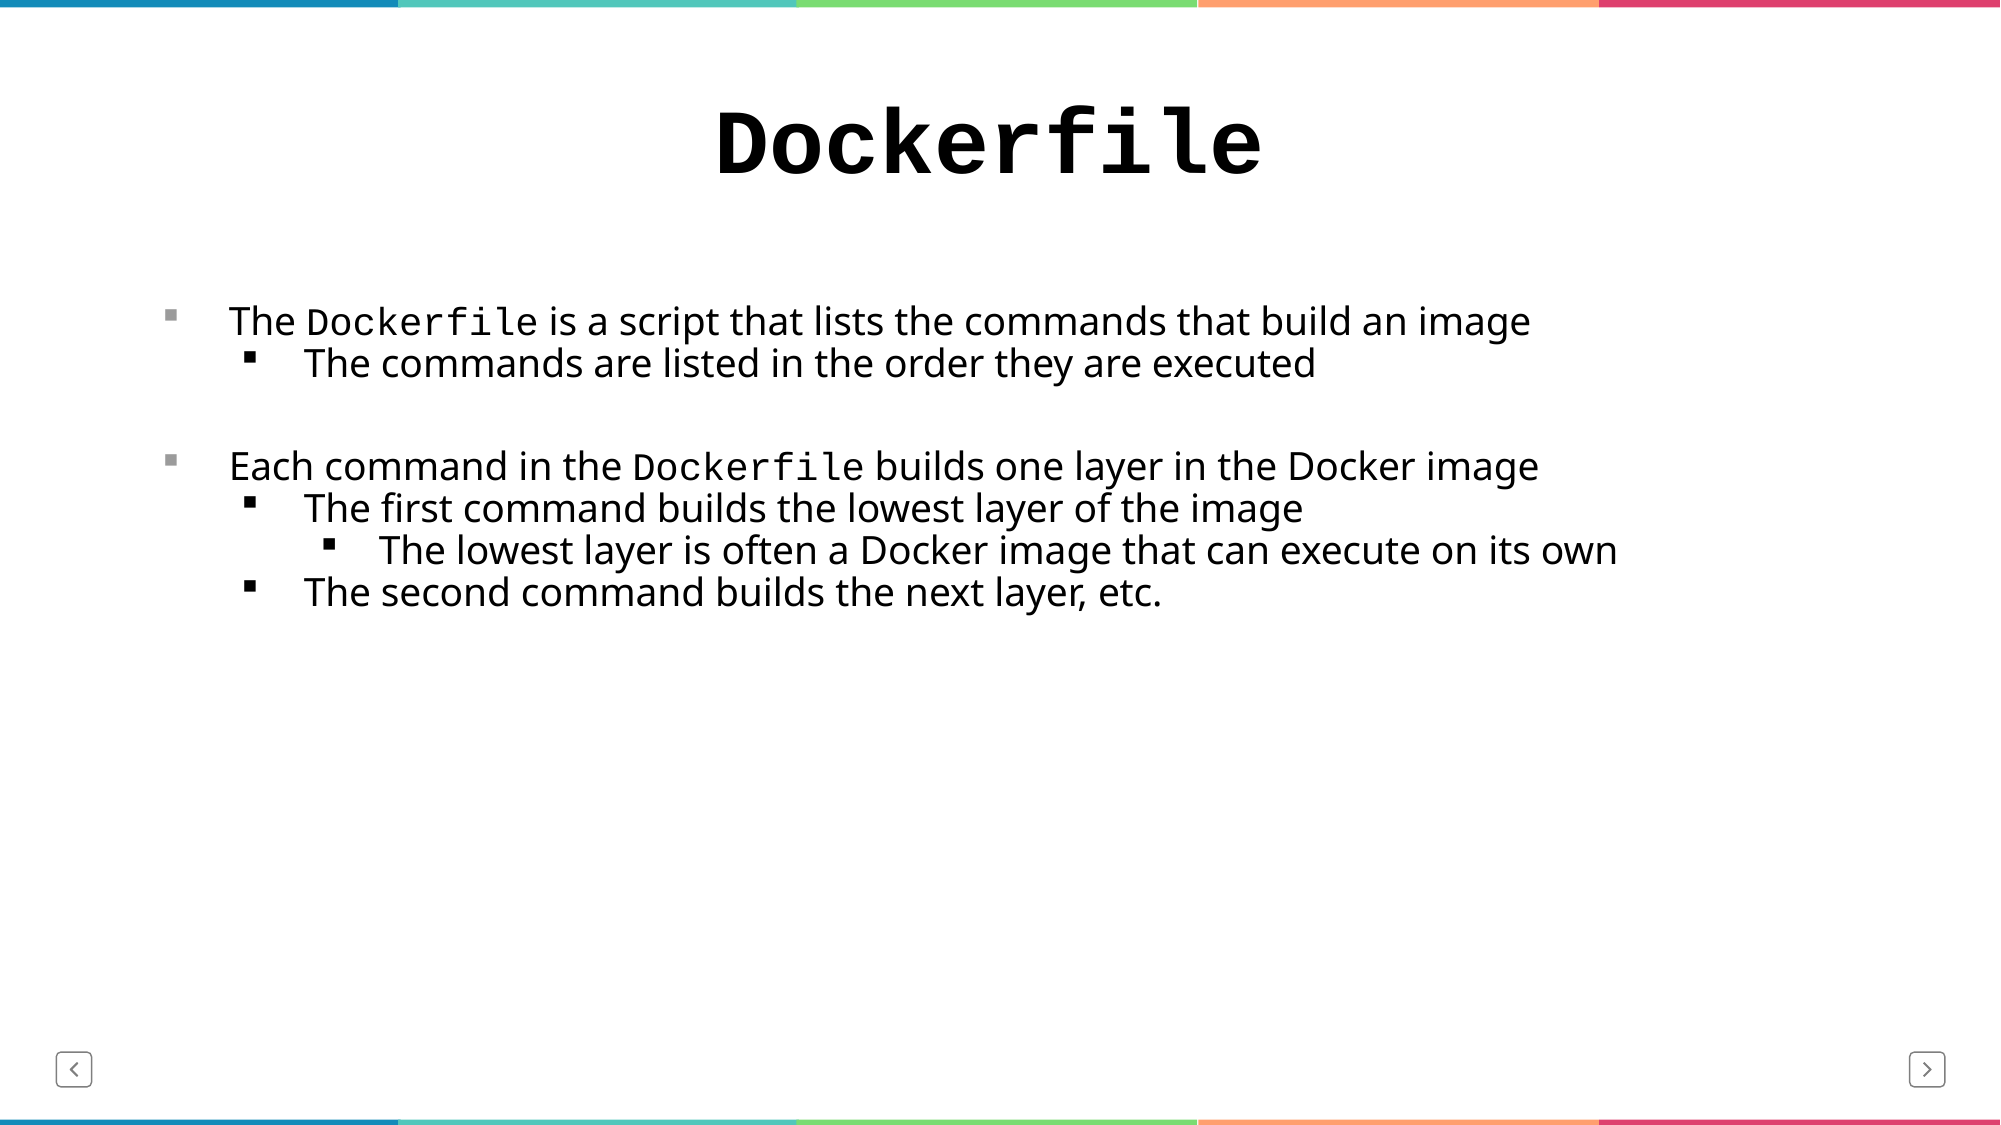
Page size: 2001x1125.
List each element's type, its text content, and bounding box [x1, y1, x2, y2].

list The Dockerfile is a script that lists the commands that build an image The commands are listed in the order they are executed Each command in the Dockerfile builds one layer in the Docker image The first command builds the lowest layer of the image The lowest layer is often a Docker image that can execute on its own The second command builds the next layer, etc. [138, 294, 1864, 965]
title Dockerfile [138, 68, 1864, 219]
